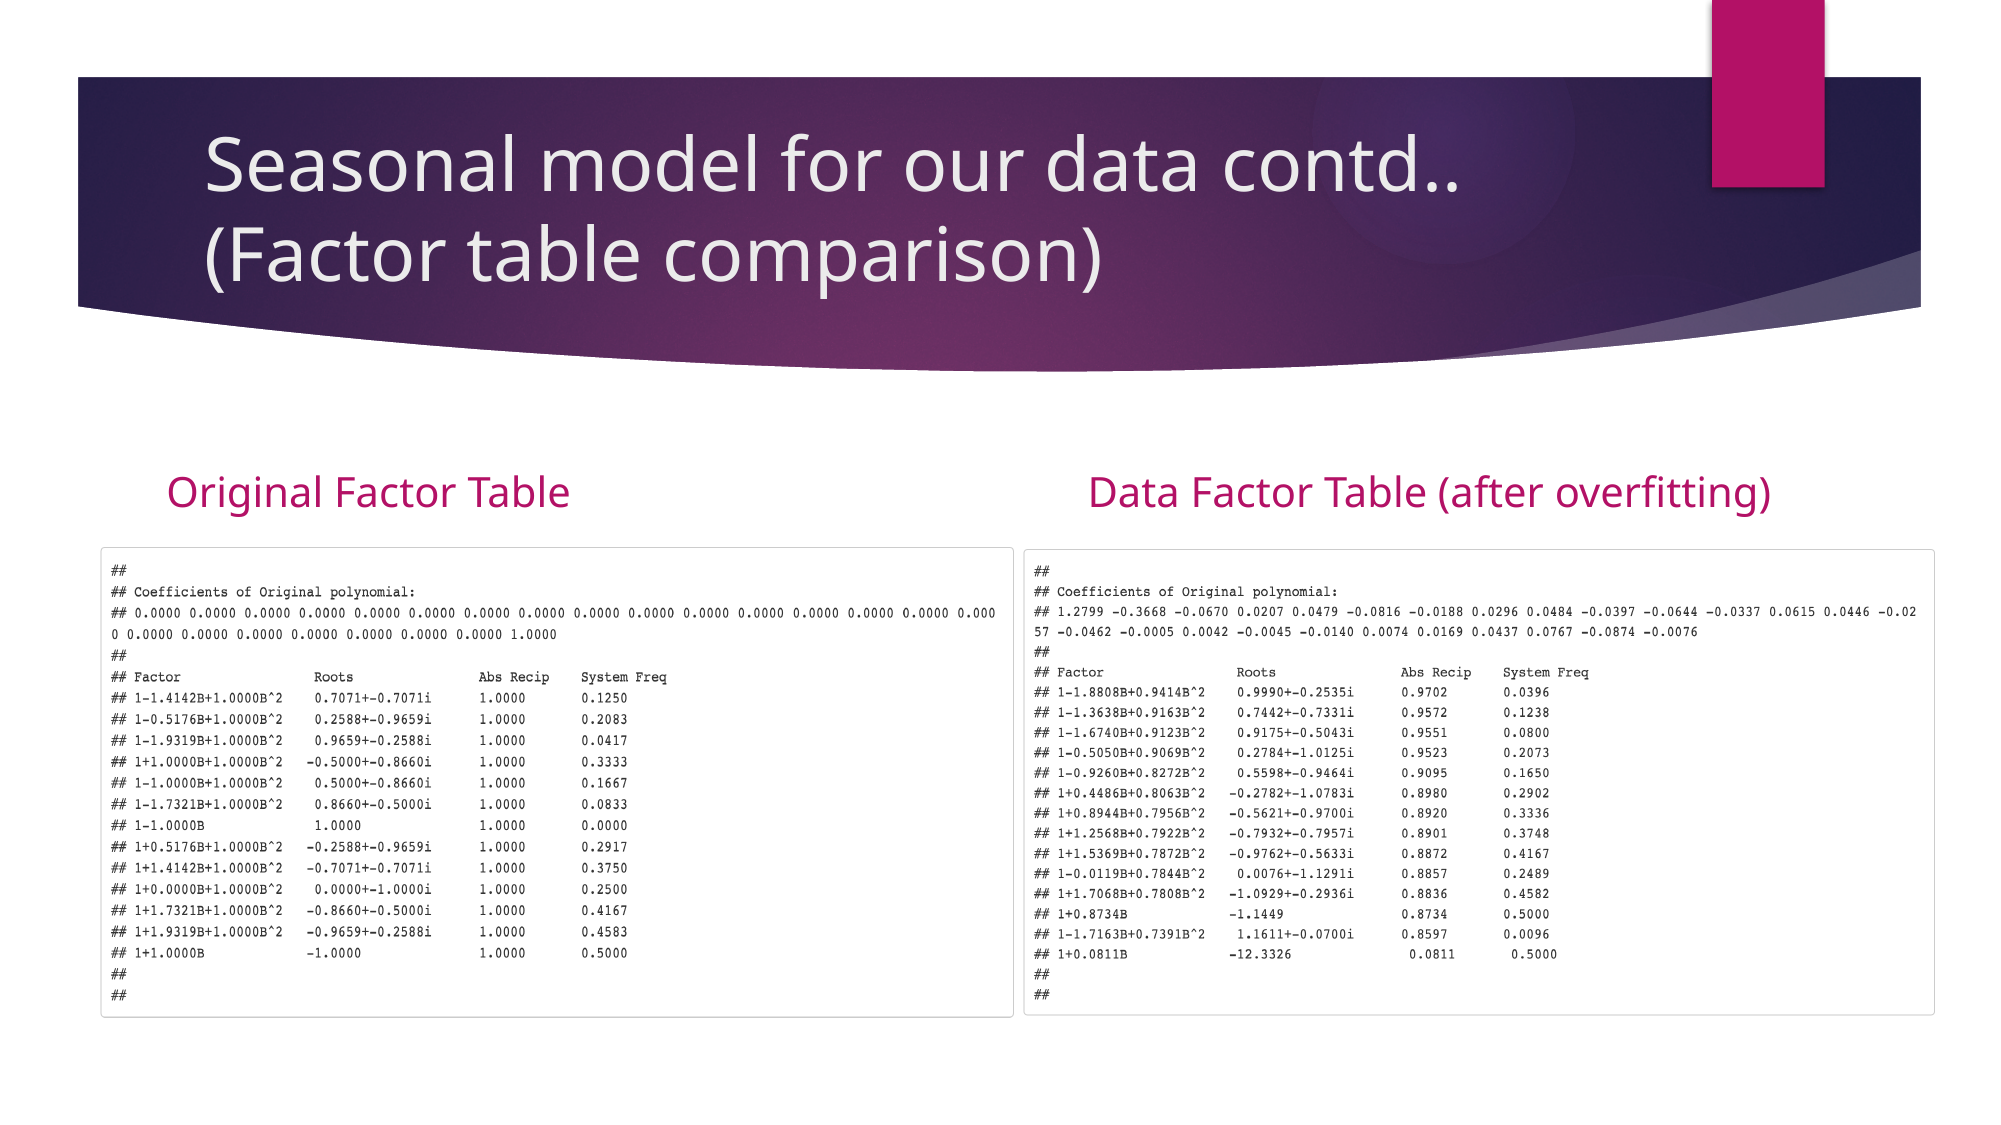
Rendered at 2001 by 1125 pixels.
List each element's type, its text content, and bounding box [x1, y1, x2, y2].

title Seasonal model for our data contd.. (Factor table comparison) [189, 148, 1627, 265]
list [1018, 542, 1940, 1021]
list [96, 542, 1017, 1021]
list Data Factor Table (after overfitting) [1072, 429, 1864, 524]
list Original Factor Table [151, 429, 943, 524]
